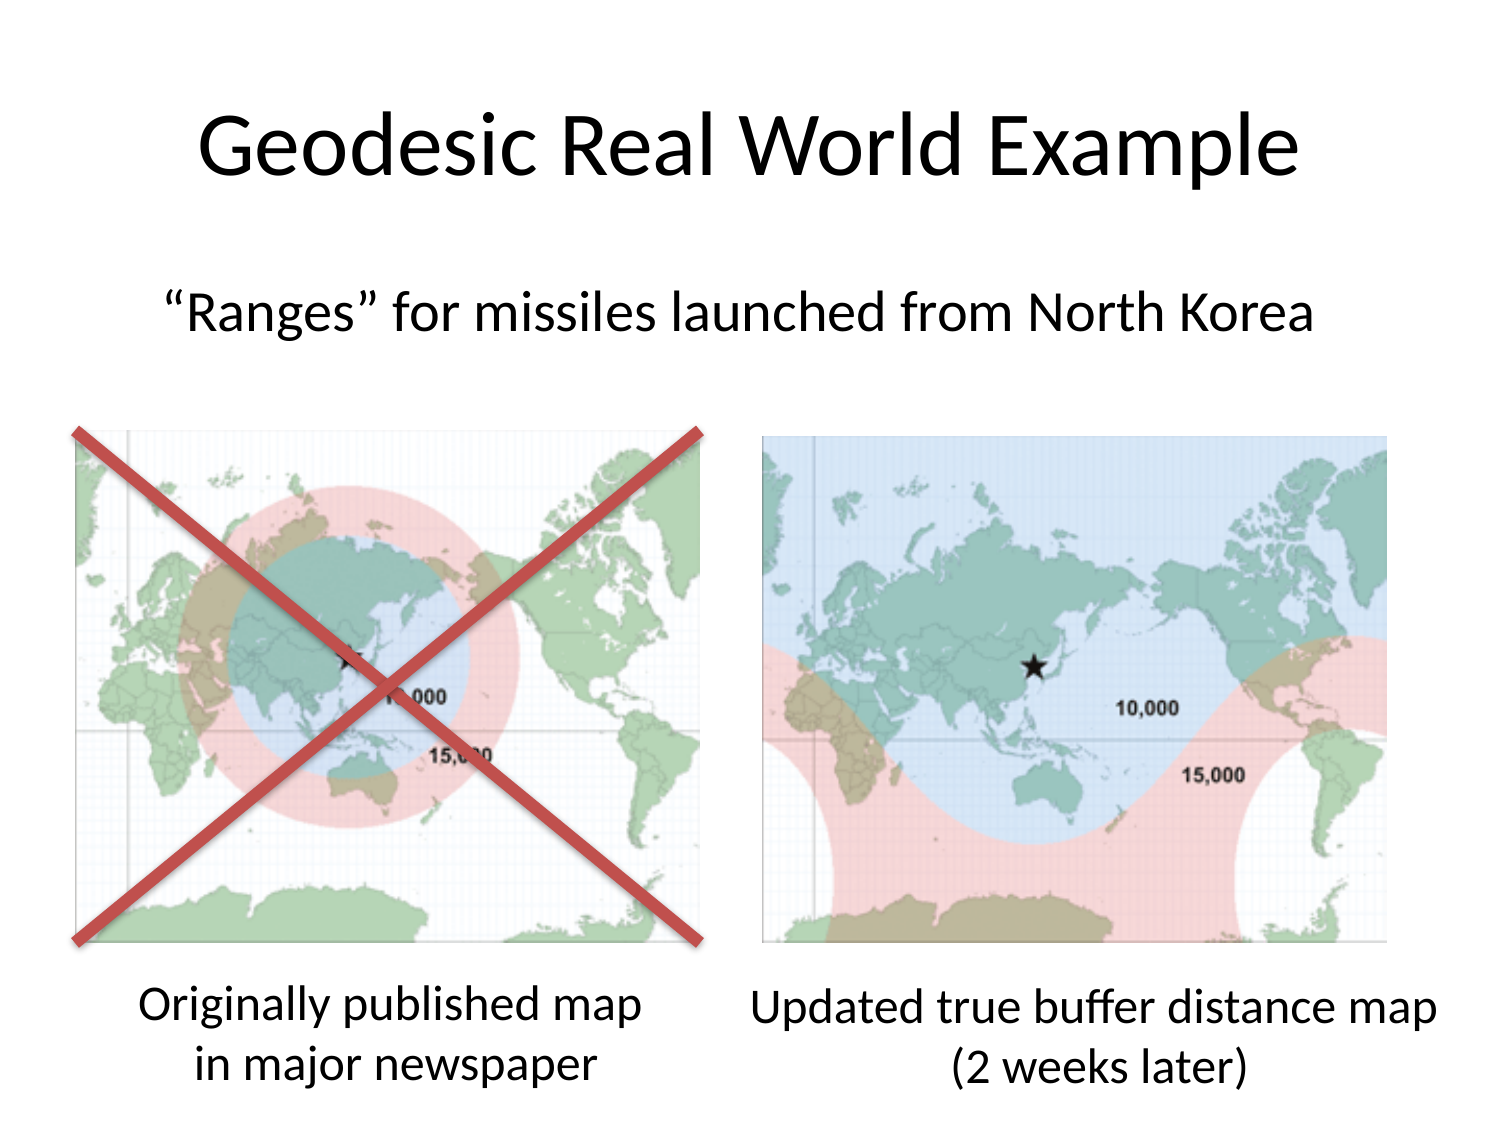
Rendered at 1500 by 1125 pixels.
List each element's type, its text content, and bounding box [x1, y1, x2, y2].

title Geodesic Real World Example [75, 45, 1425, 233]
picture [761, 436, 1388, 944]
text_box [74, 430, 701, 944]
text_box Originally published map in major newspaper [123, 963, 669, 1098]
text_box Updated true buffer distance map (2 weeks later) [734, 965, 1465, 1101]
text_box “Ranges” for missiles launched from North Korea [146, 265, 1332, 351]
